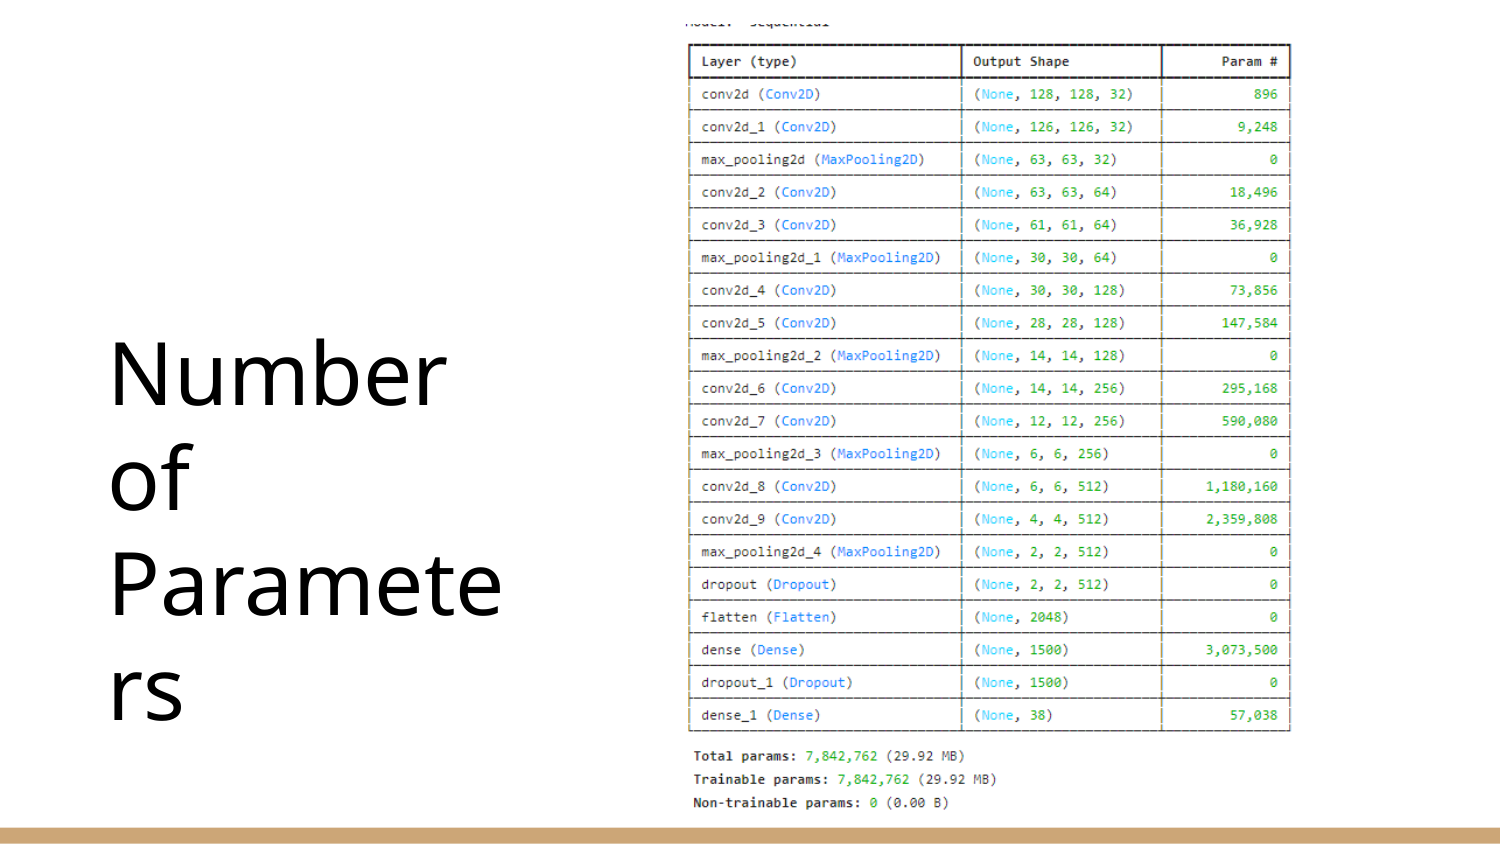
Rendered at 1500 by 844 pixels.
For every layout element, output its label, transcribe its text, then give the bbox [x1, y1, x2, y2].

text_box Number of Parameters [92, 302, 546, 542]
picture [665, 24, 1344, 819]
